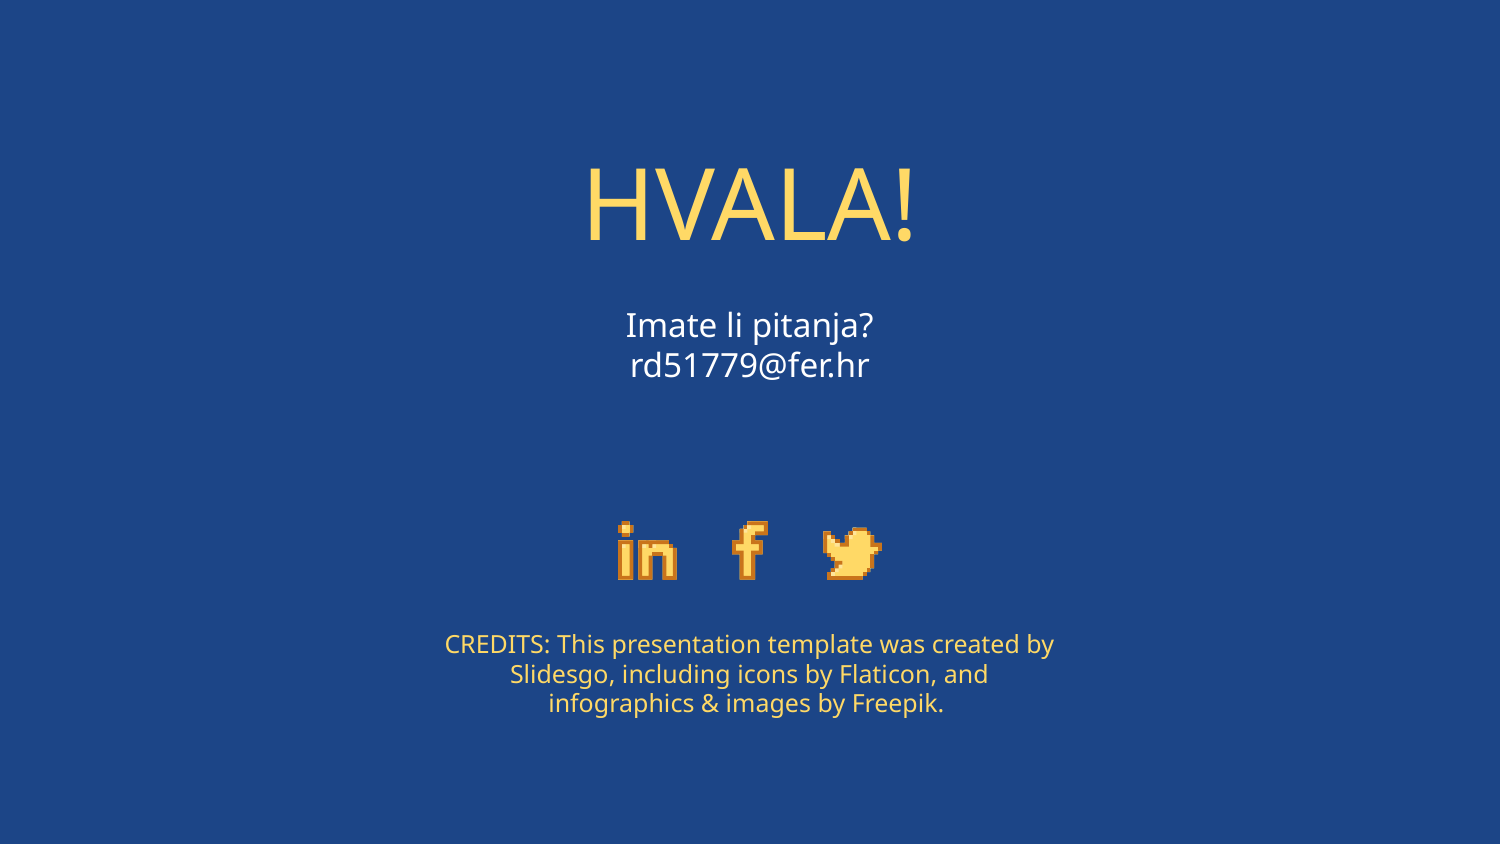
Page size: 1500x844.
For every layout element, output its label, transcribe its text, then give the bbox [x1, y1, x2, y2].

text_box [617, 520, 677, 581]
subtitle Imate li pitanja? rd51779@fer.hr [404, 288, 1096, 509]
title HVALA! [218, 137, 1282, 276]
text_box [731, 520, 768, 581]
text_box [823, 527, 883, 581]
